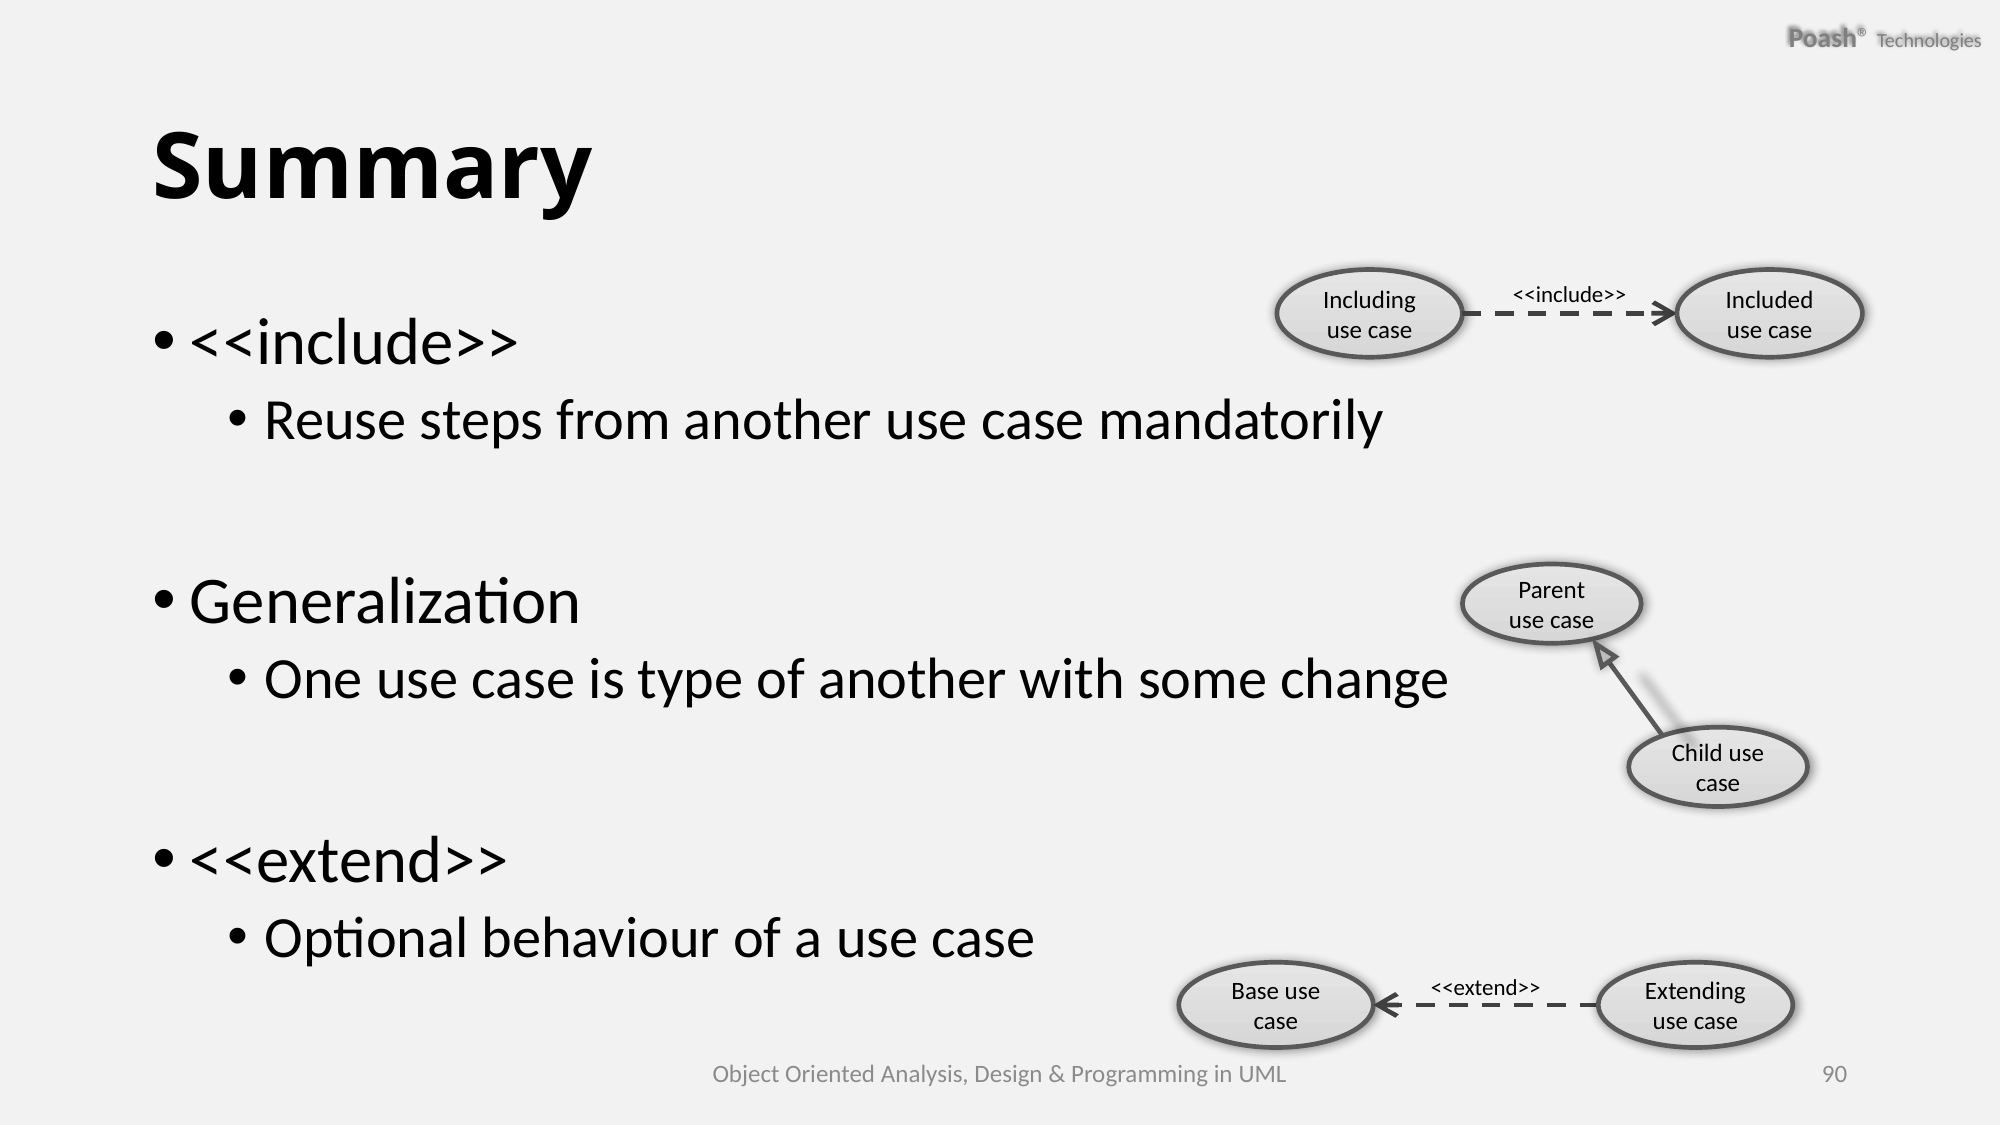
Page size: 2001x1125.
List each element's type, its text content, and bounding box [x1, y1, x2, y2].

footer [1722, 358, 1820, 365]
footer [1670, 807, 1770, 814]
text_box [1178, 962, 1793, 1048]
footer Object Oriented Analysis, Design & Programming in UML [662, 1042, 1338, 1103]
list <<include>> Reuse steps from another use case mandatorily Generalization One use case is type of another with some change <<extend>> Optional behaviour of a use case [137, 299, 1863, 1014]
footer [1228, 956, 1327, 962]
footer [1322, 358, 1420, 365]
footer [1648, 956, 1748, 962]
slide_number 90 [1412, 1042, 1863, 1103]
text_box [1462, 563, 1808, 807]
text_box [1276, 269, 1863, 358]
title Summary [137, 59, 1863, 278]
